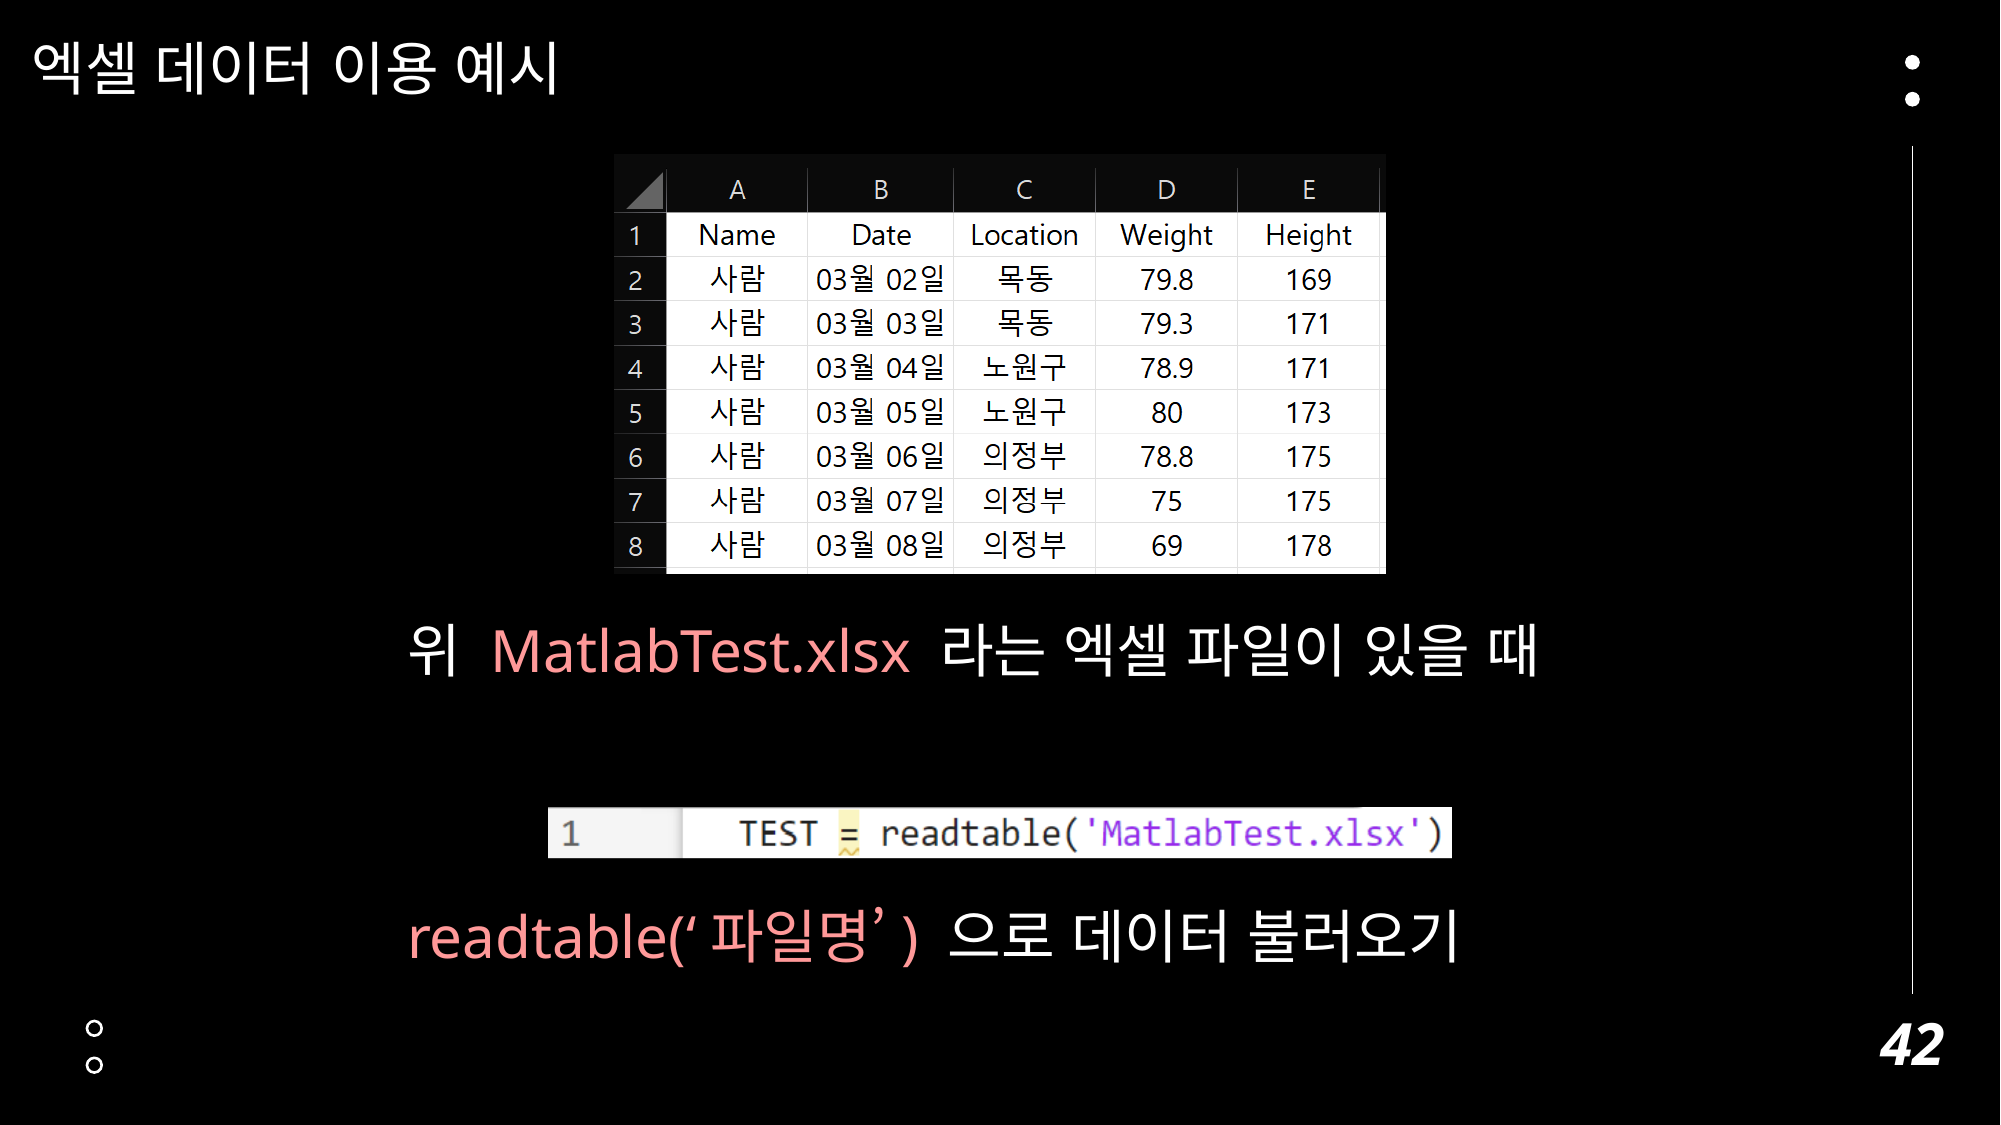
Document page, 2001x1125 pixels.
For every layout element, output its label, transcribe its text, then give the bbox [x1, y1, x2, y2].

text_box readtable(‘파일명’) 으로 데이터 불러오기 [392, 892, 1608, 978]
picture [547, 807, 1453, 860]
text_box 위 MatlabTest.xlsx 라는 엑셀 파일이 있을 때 [392, 606, 1608, 692]
text_box 엑셀 데이터 이용 예시 [16, 24, 636, 110]
slide_number 42 [1853, 1024, 1972, 1070]
picture [614, 154, 1386, 575]
